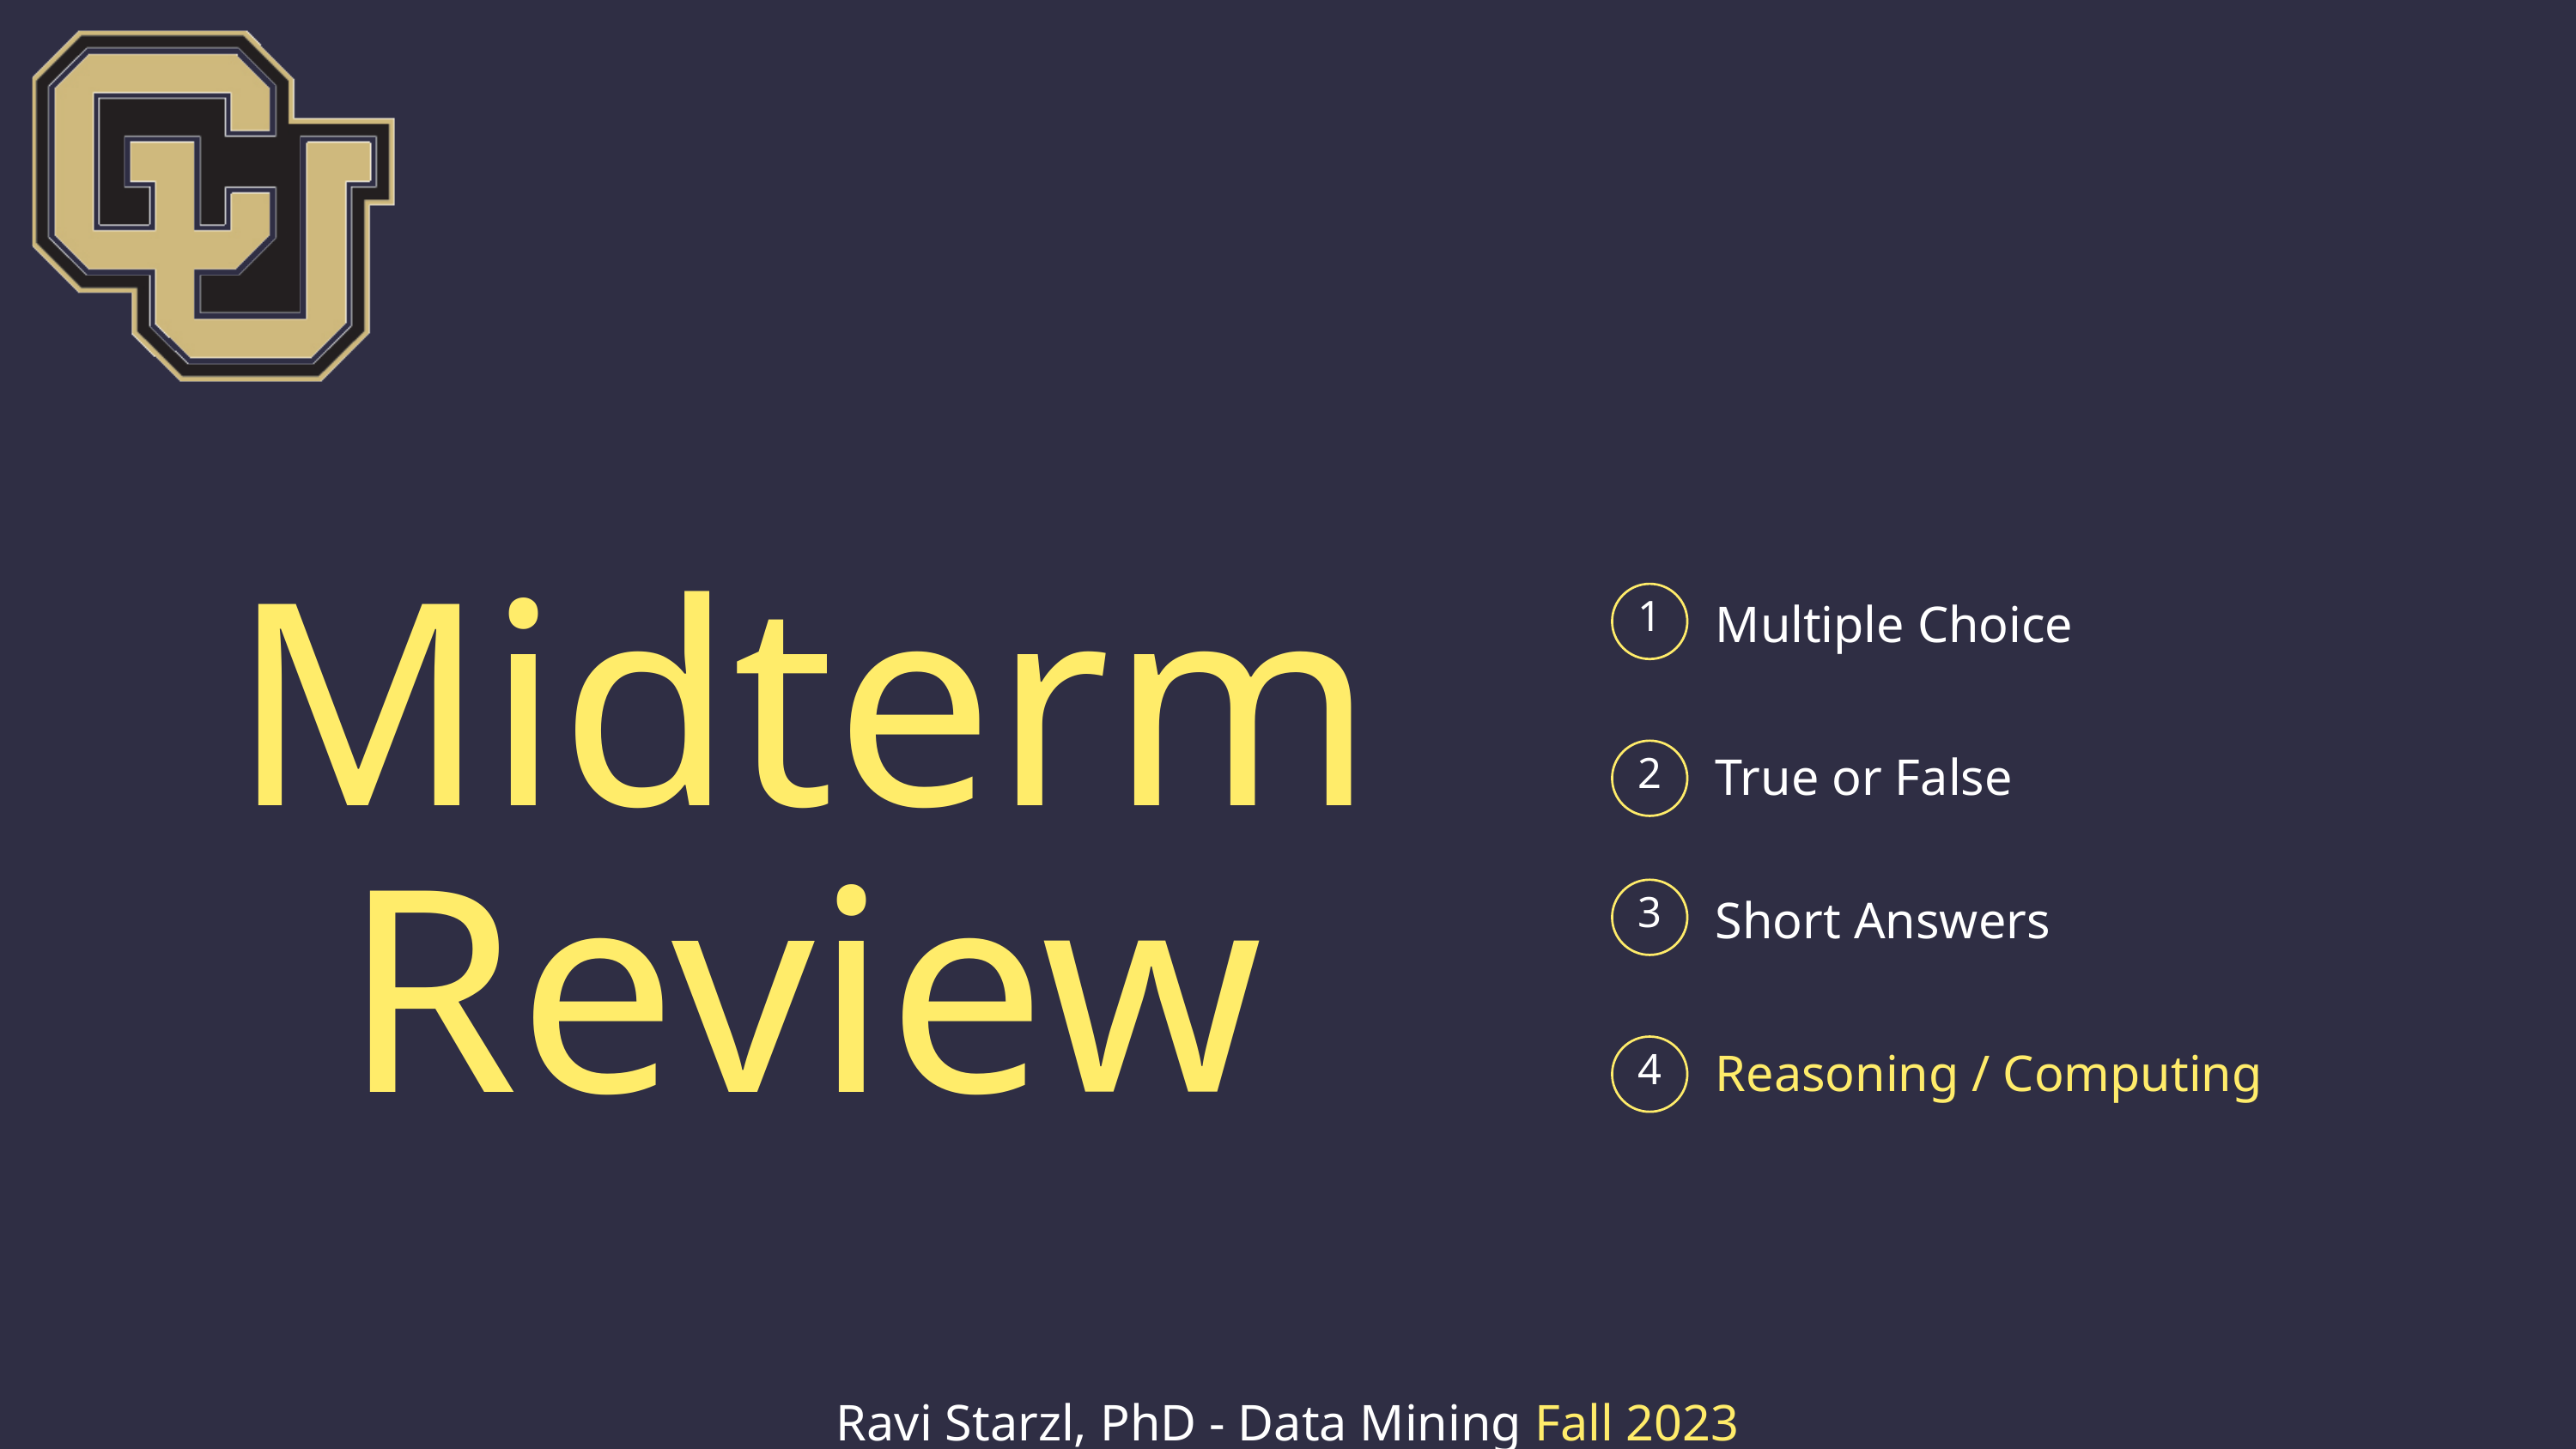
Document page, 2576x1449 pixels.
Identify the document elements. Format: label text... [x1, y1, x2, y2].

text_box Multiple Choice [1715, 583, 2306, 653]
text_box Midterm Review [0, 573, 1607, 1149]
text_box Short Answers [1715, 879, 2306, 949]
text_box Reasoning / Computing [1715, 1032, 2432, 1101]
text_box [32, 22, 419, 395]
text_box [1610, 739, 1689, 817]
text_box Ravi Starzl, PhD - Data Mining Fall 2023 [816, 1381, 1760, 1449]
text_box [1610, 878, 1689, 956]
text_box True or False [1715, 736, 2306, 805]
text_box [1610, 582, 1689, 661]
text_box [1610, 1034, 1689, 1113]
